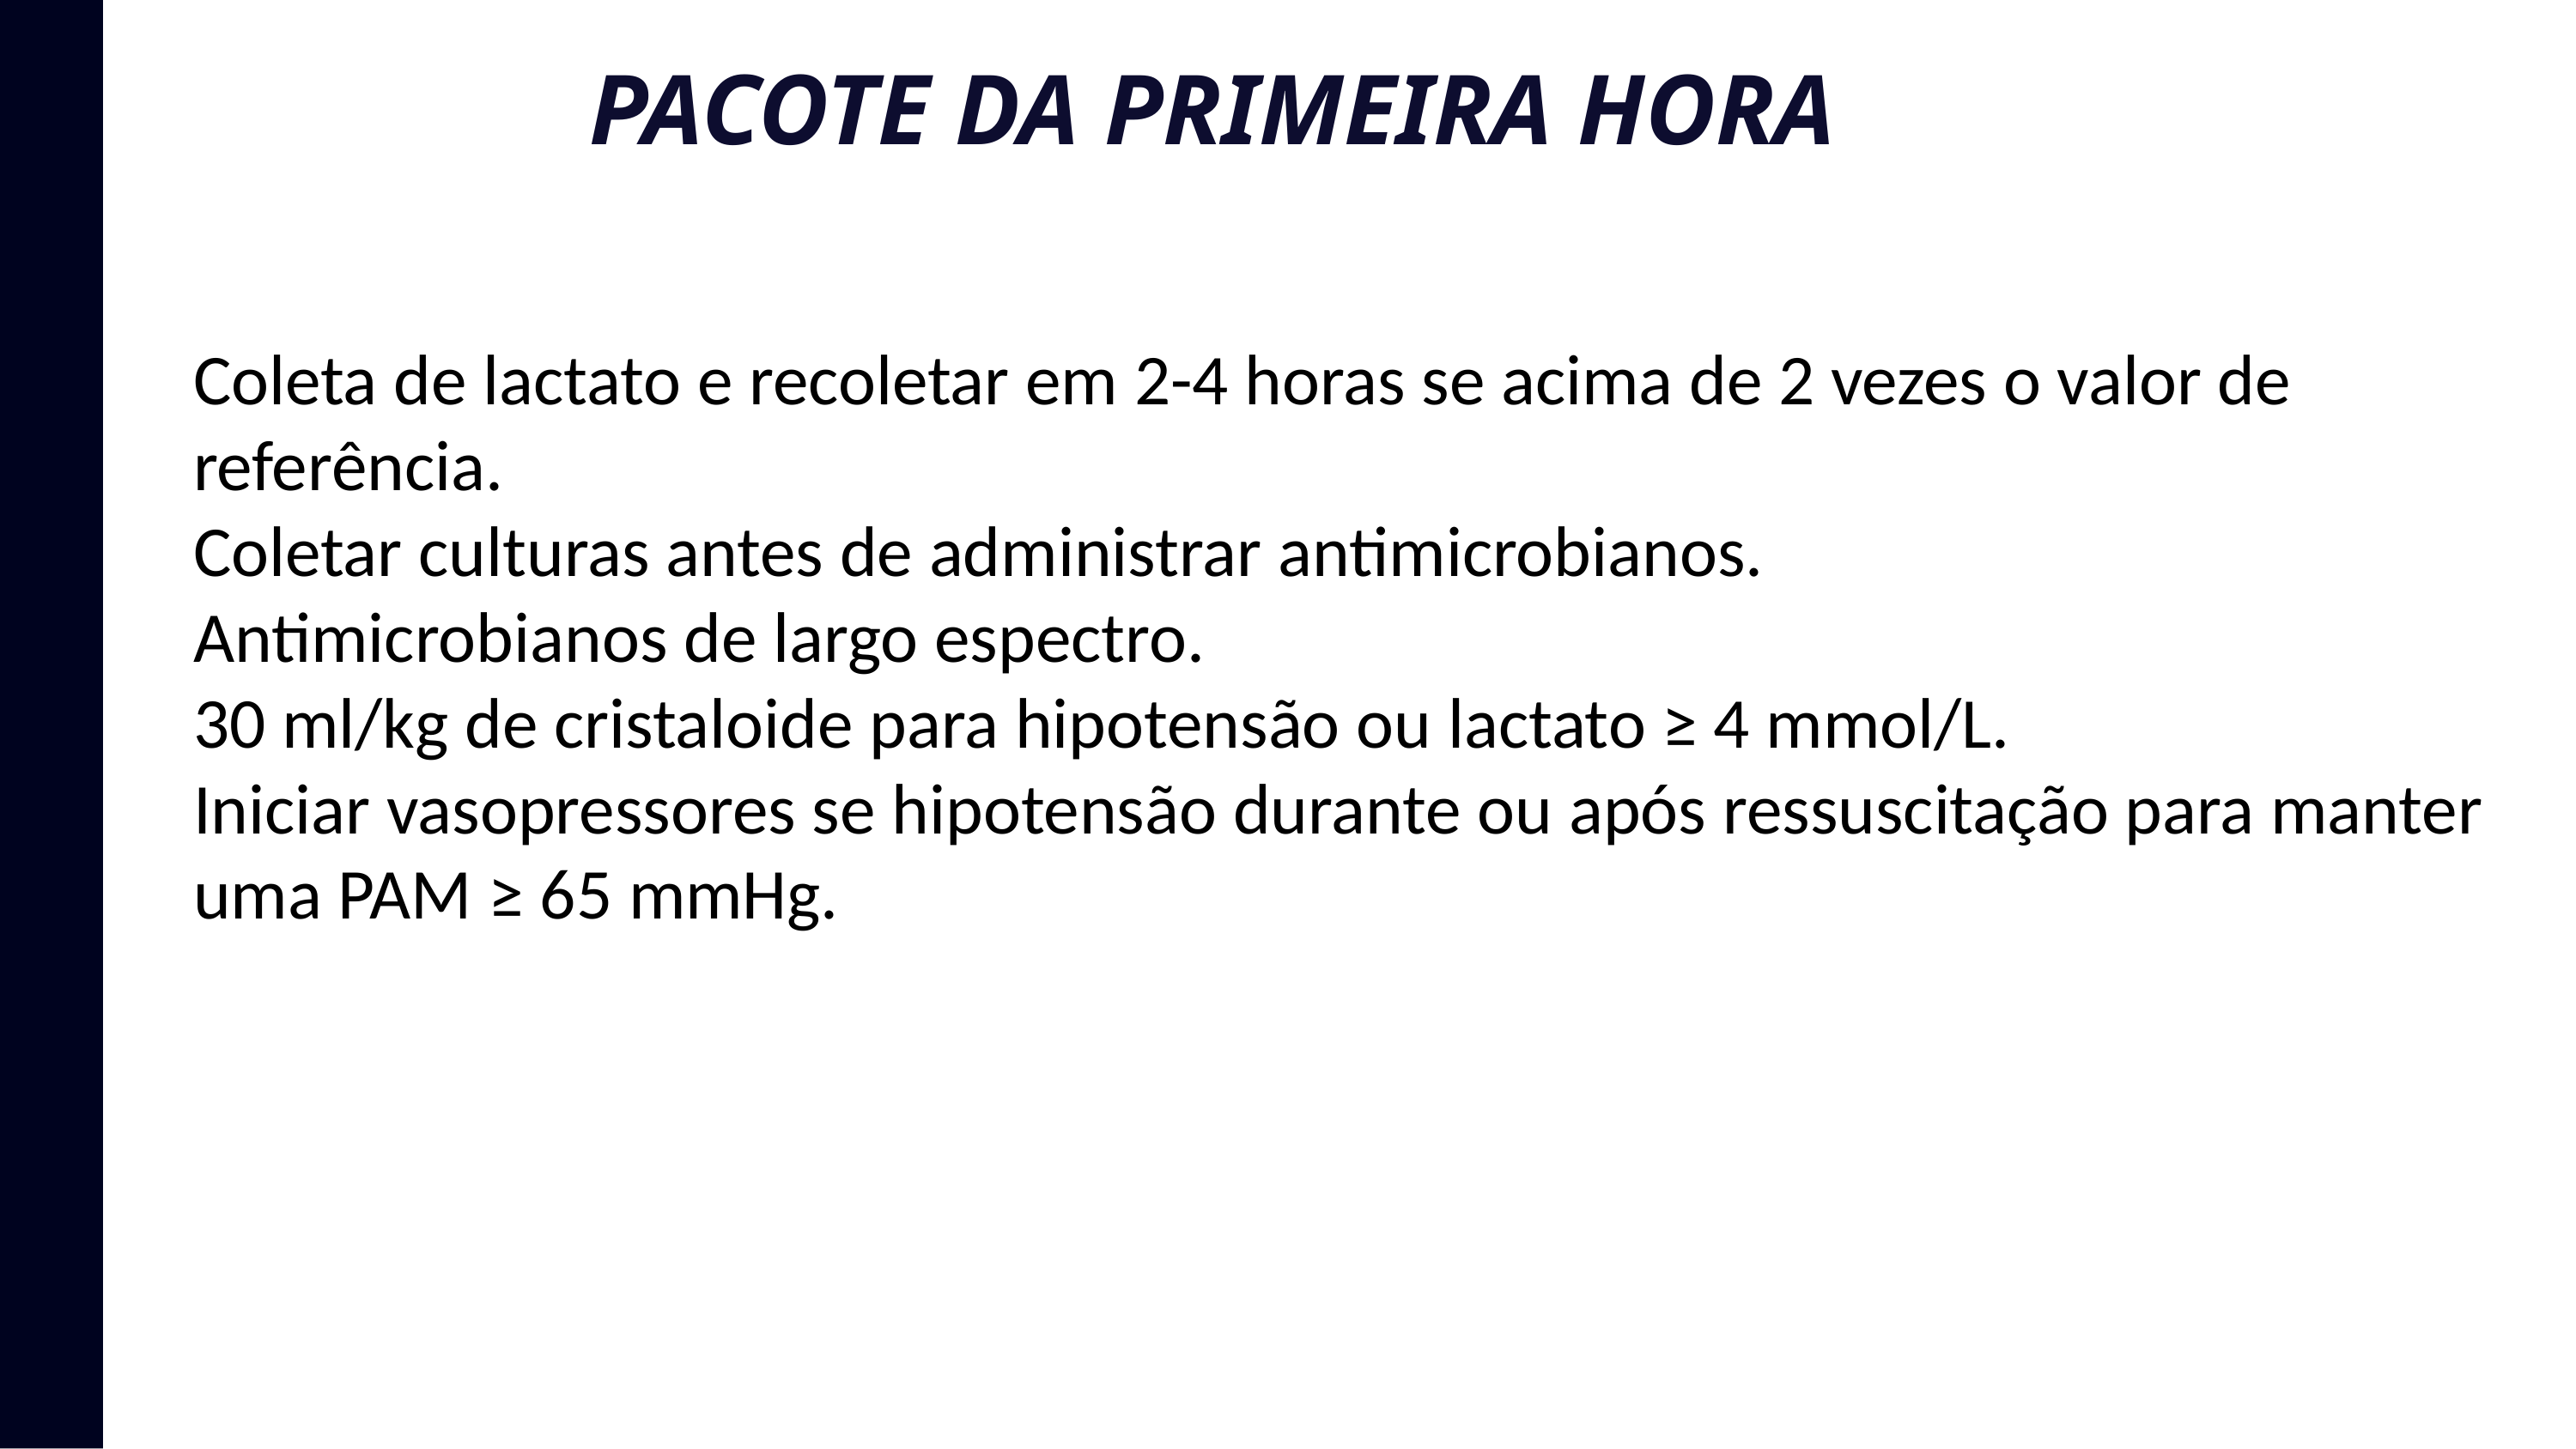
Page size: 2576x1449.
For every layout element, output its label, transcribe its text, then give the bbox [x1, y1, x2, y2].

title PACOTE DA PRIMEIRA HORA [301, 48, 2125, 333]
list Coleta de lactato e recoletar em 2-4 horas se acima de 2 vezes o valor de referência. Coletar culturas antes de administrar antimicrobianos. Antimicrobianos de largo espectro. 30 ml/kg de cristaloide para hipotensão ou lactato ≥ 4 mmol/L. Iniciar vasopressores se hipotensão durante ou após ressuscitação para manter uma PAM ≥ 65 mmHg. [129, 333, 2544, 1025]
